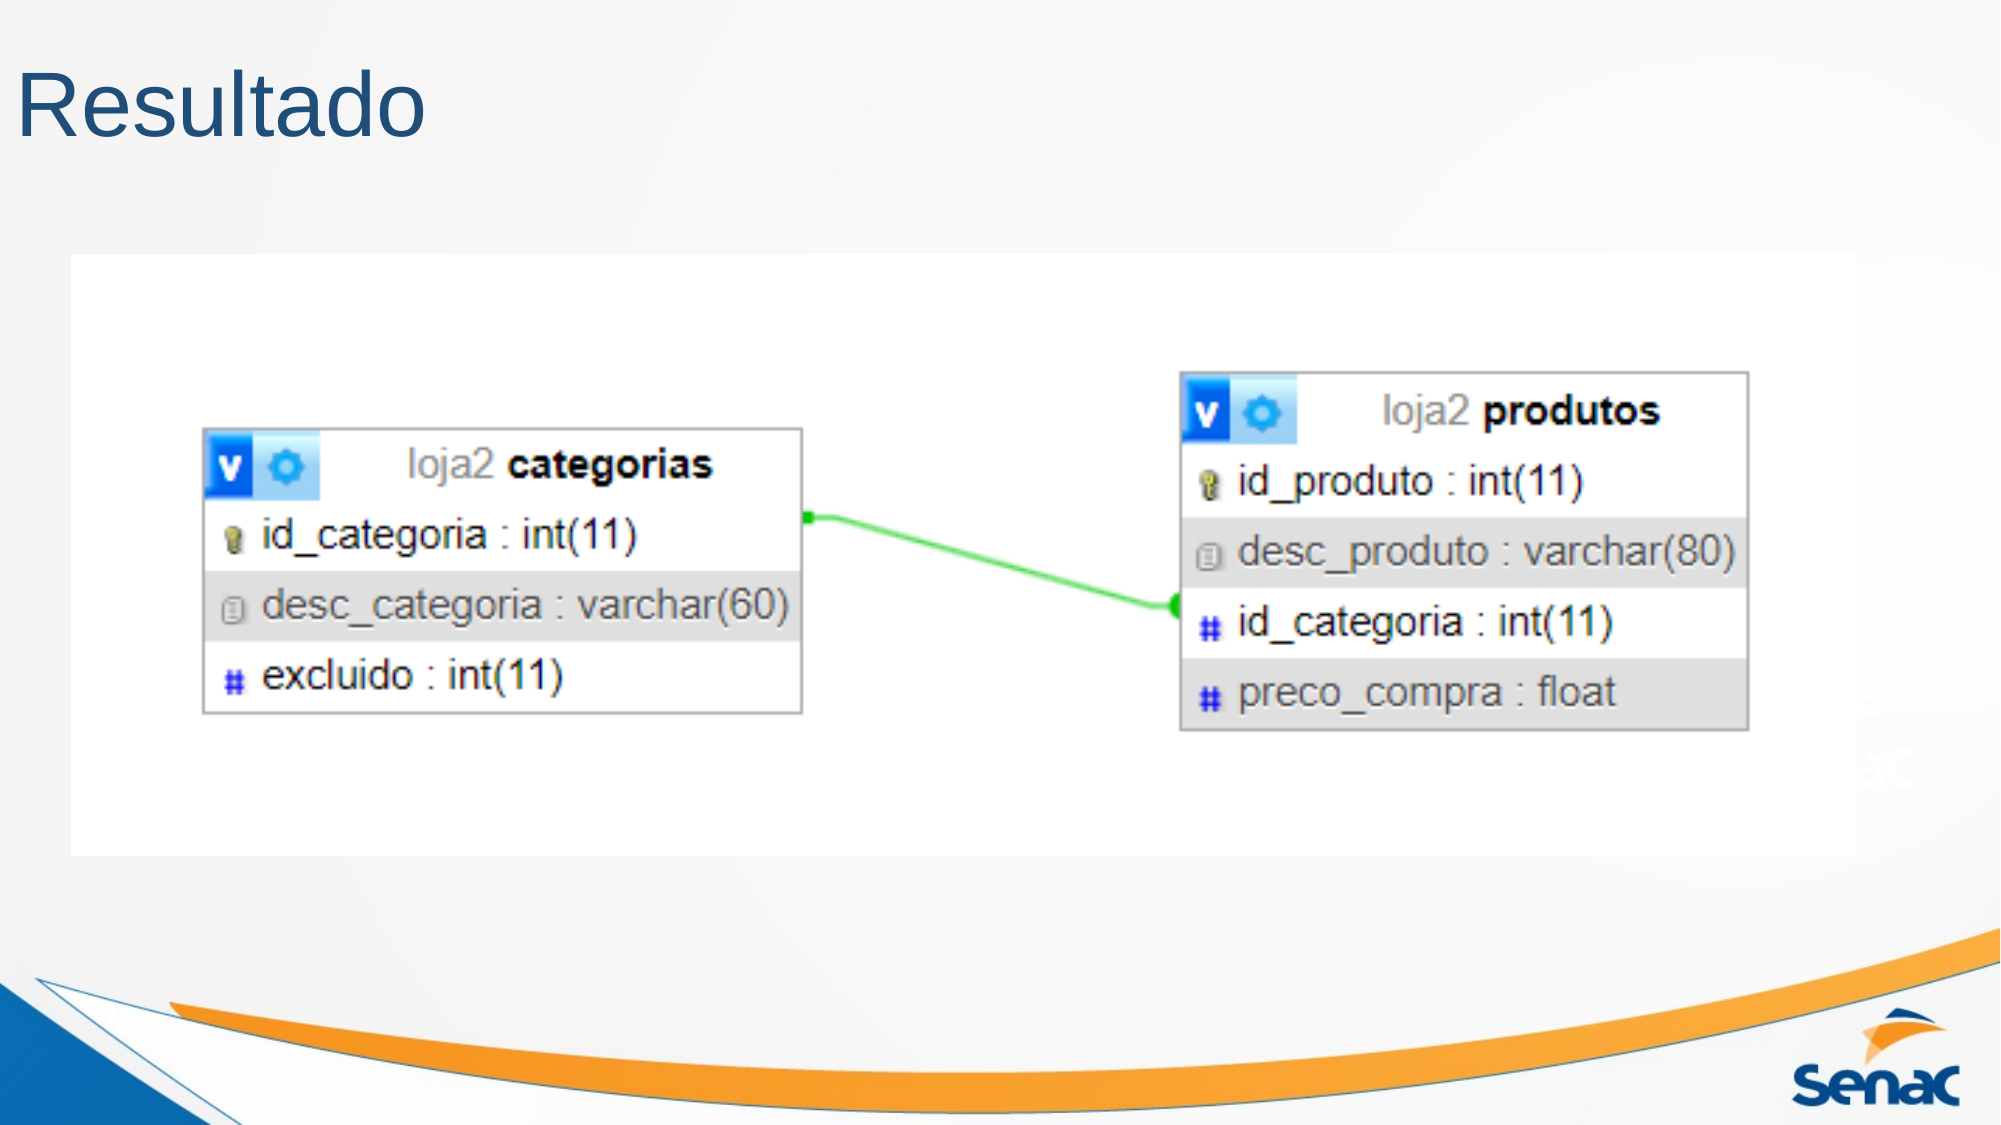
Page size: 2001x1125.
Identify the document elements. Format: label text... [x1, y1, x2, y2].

picture [0, 0, 2001, 1125]
title Resultado [0, 36, 1973, 178]
